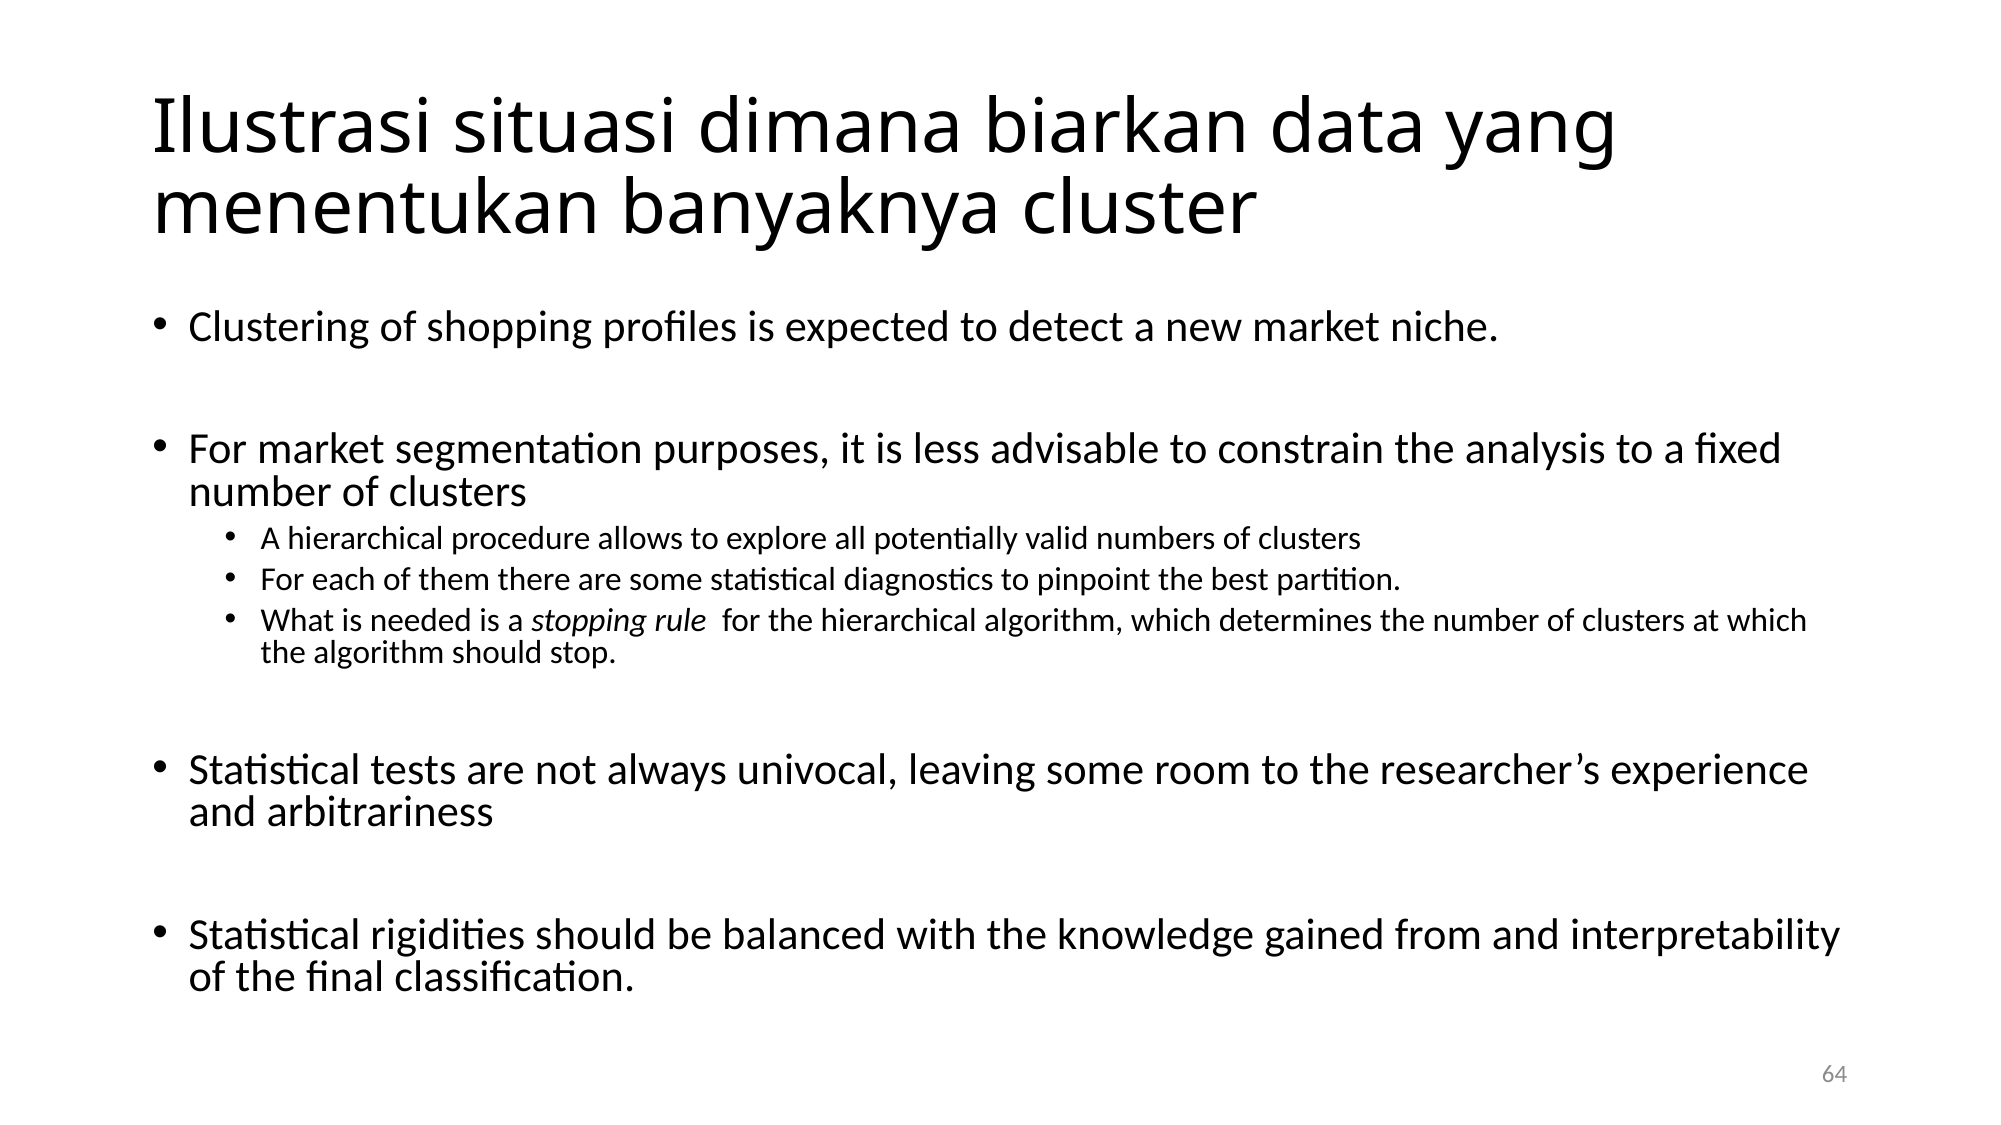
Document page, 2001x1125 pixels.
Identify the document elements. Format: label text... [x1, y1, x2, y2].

title Ilustrasi situasi dimana biarkan data yang menentukan banyaknya cluster [137, 59, 1863, 278]
slide_number 64 [1412, 1042, 1863, 1103]
list Clustering of shopping profiles is expected to detect a new market niche. For market segmentation purposes, it is less advisable to constrain the analysis to a fixed number of clusters A hierarchical procedure allows to explore all potentially valid numbers of clusters For each of them there are some statistical diagnostics to pinpoint the best partition. What is needed is a stopping rule for the hierarchical algorithm, which determines the number of clusters at which the algorithm should stop. Statistical tests are not always univocal, leaving some room to the researcher’s experience and arbitrariness Statistical rigidities should be balanced with the knowledge gained from and interpretability of the final classification. [137, 299, 1863, 1014]
